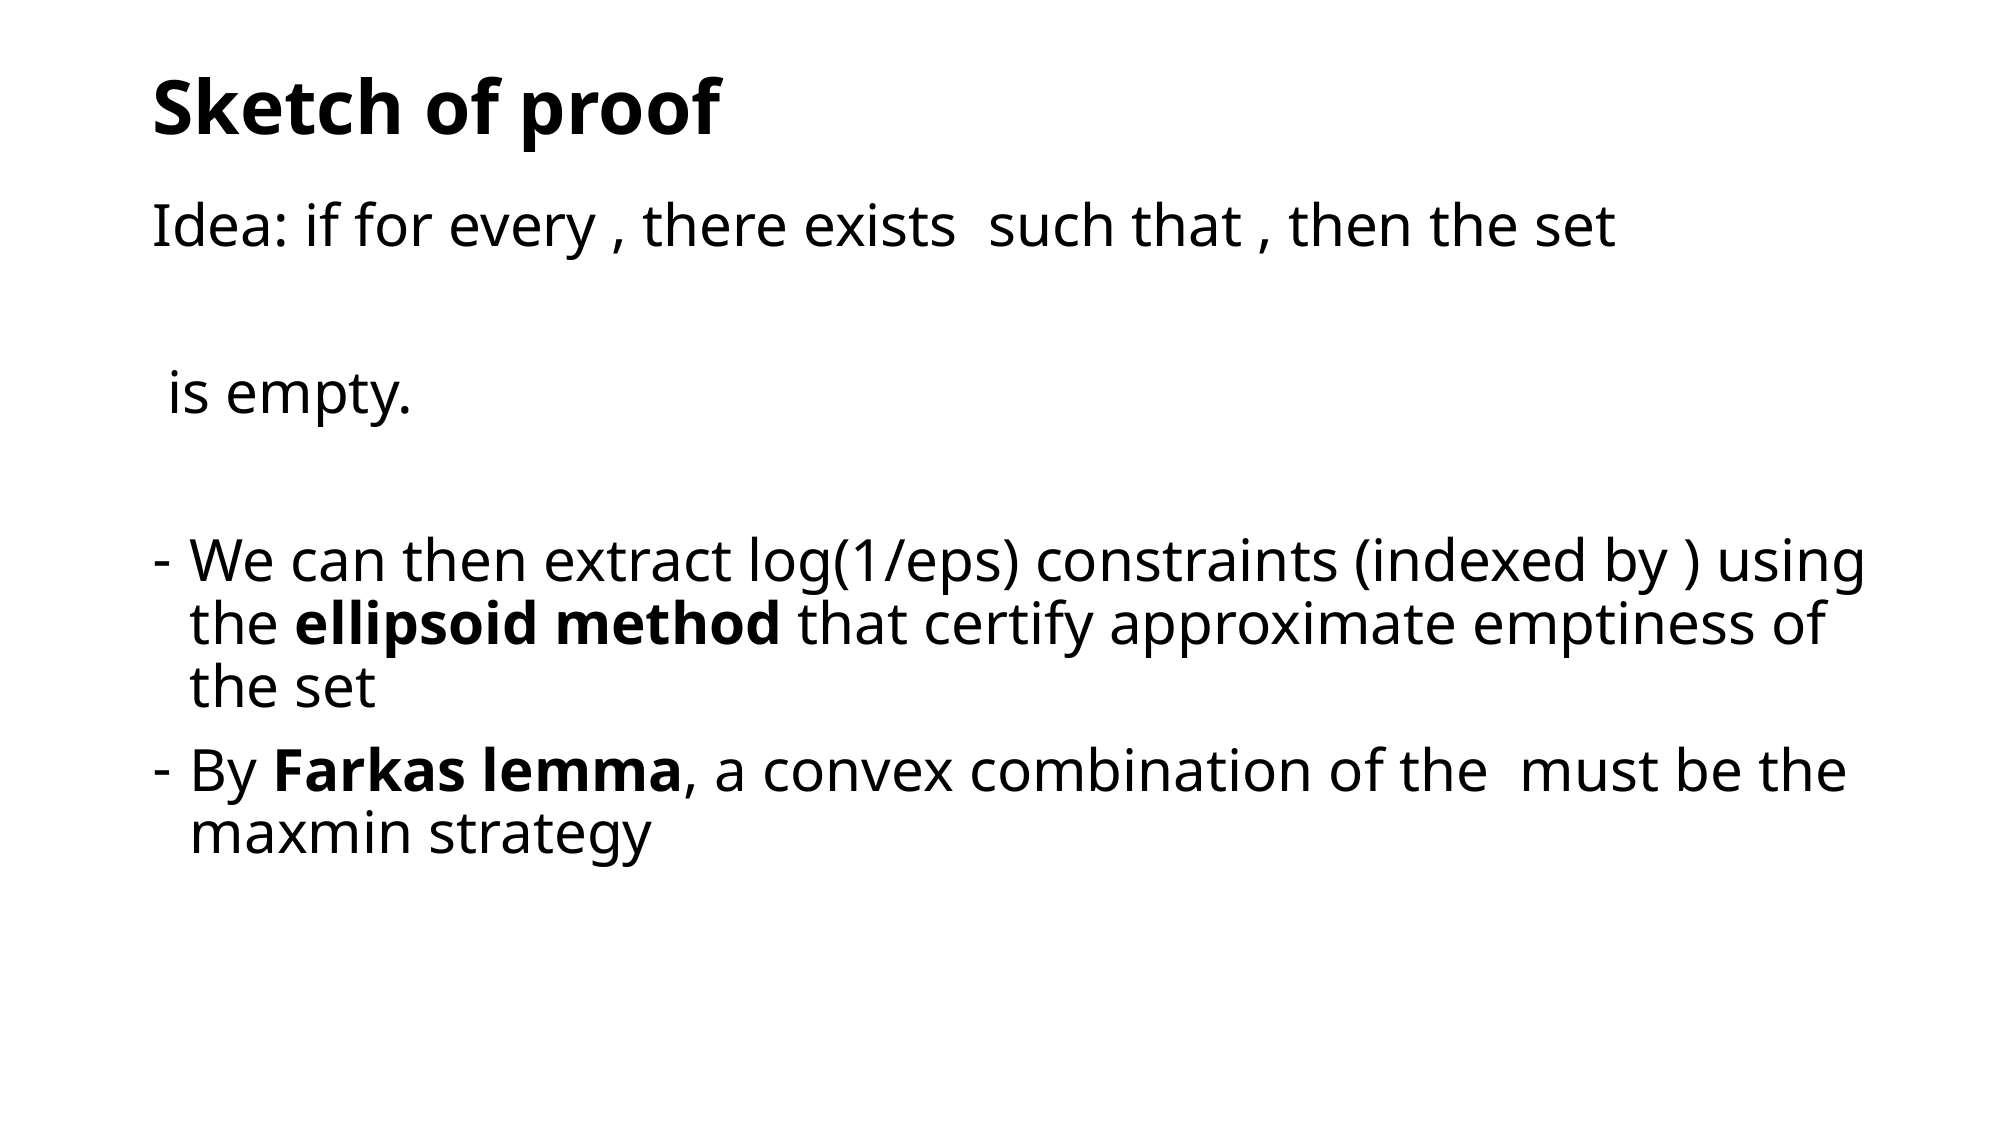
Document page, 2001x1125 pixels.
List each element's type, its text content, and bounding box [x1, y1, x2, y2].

title Sketch of proof [137, 59, 1863, 161]
